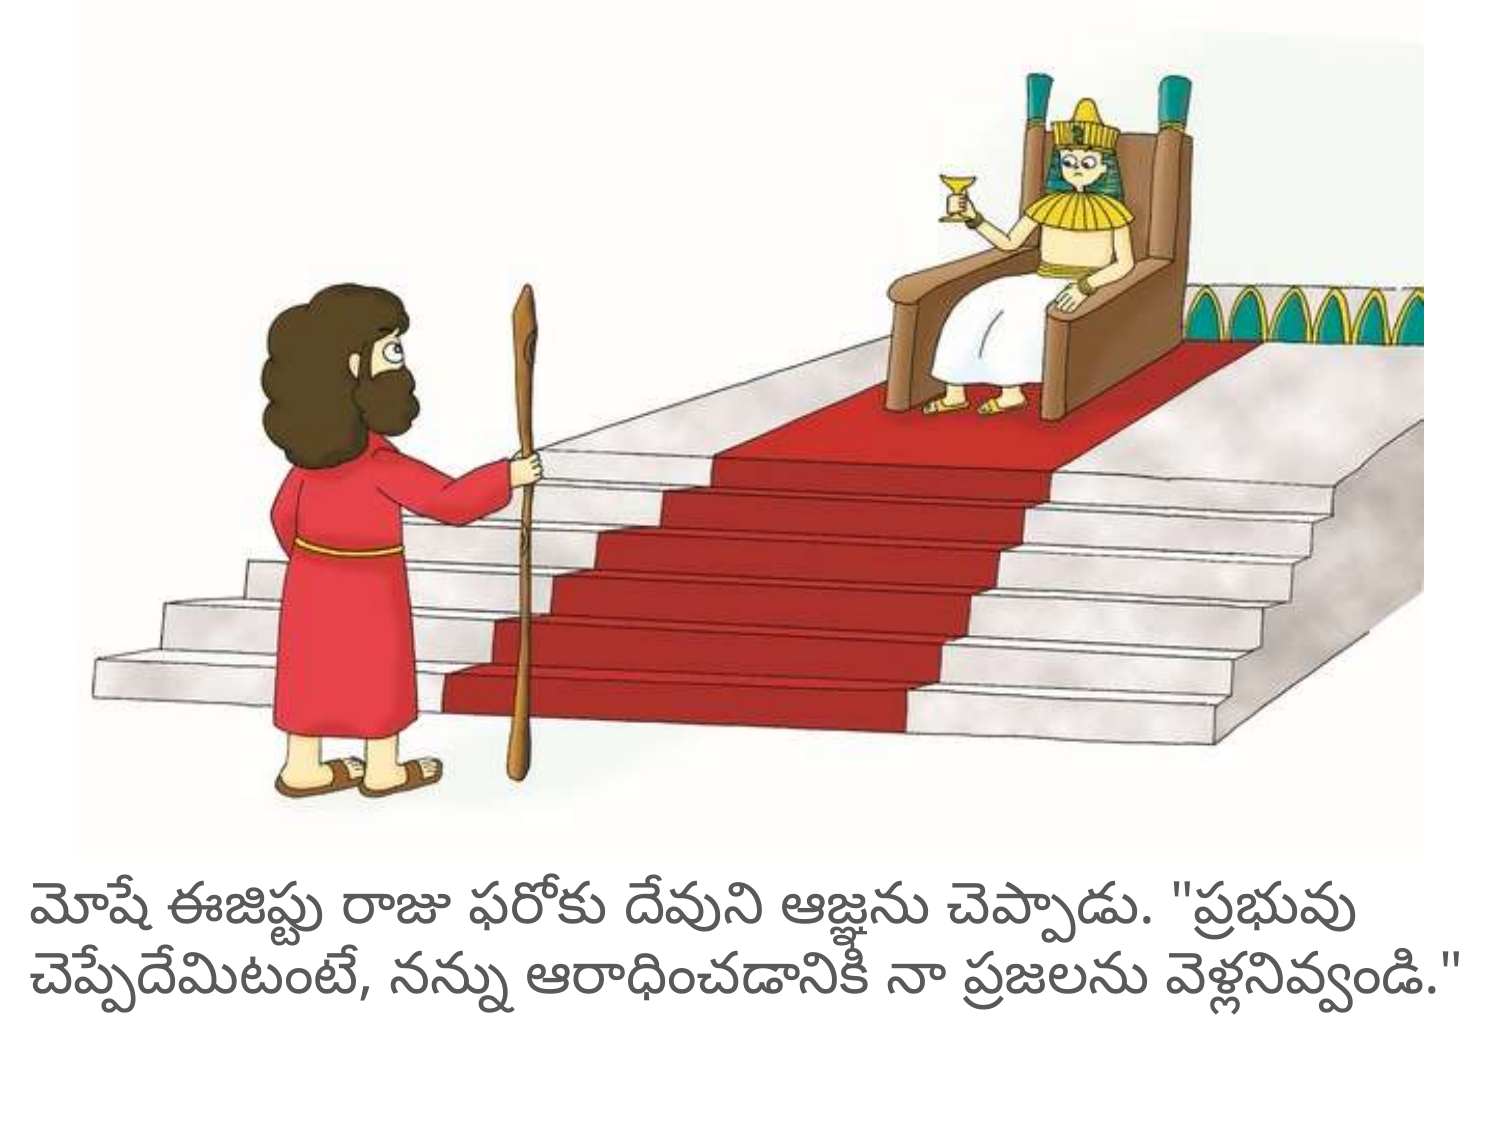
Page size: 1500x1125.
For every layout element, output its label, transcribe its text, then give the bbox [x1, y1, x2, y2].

text_box మోషే ఈజిప్టు రాజు ఫరోకు దేవుని ఆజ్ఞను చెప్పాడు. "ప్రభువు చెప్పేదేమిటంటే, నన్ను ఆరాధించడానికి నా ప్రజలను వెళ్లనివ్వండి." [14, 857, 1486, 1013]
picture [76, 0, 1424, 858]
